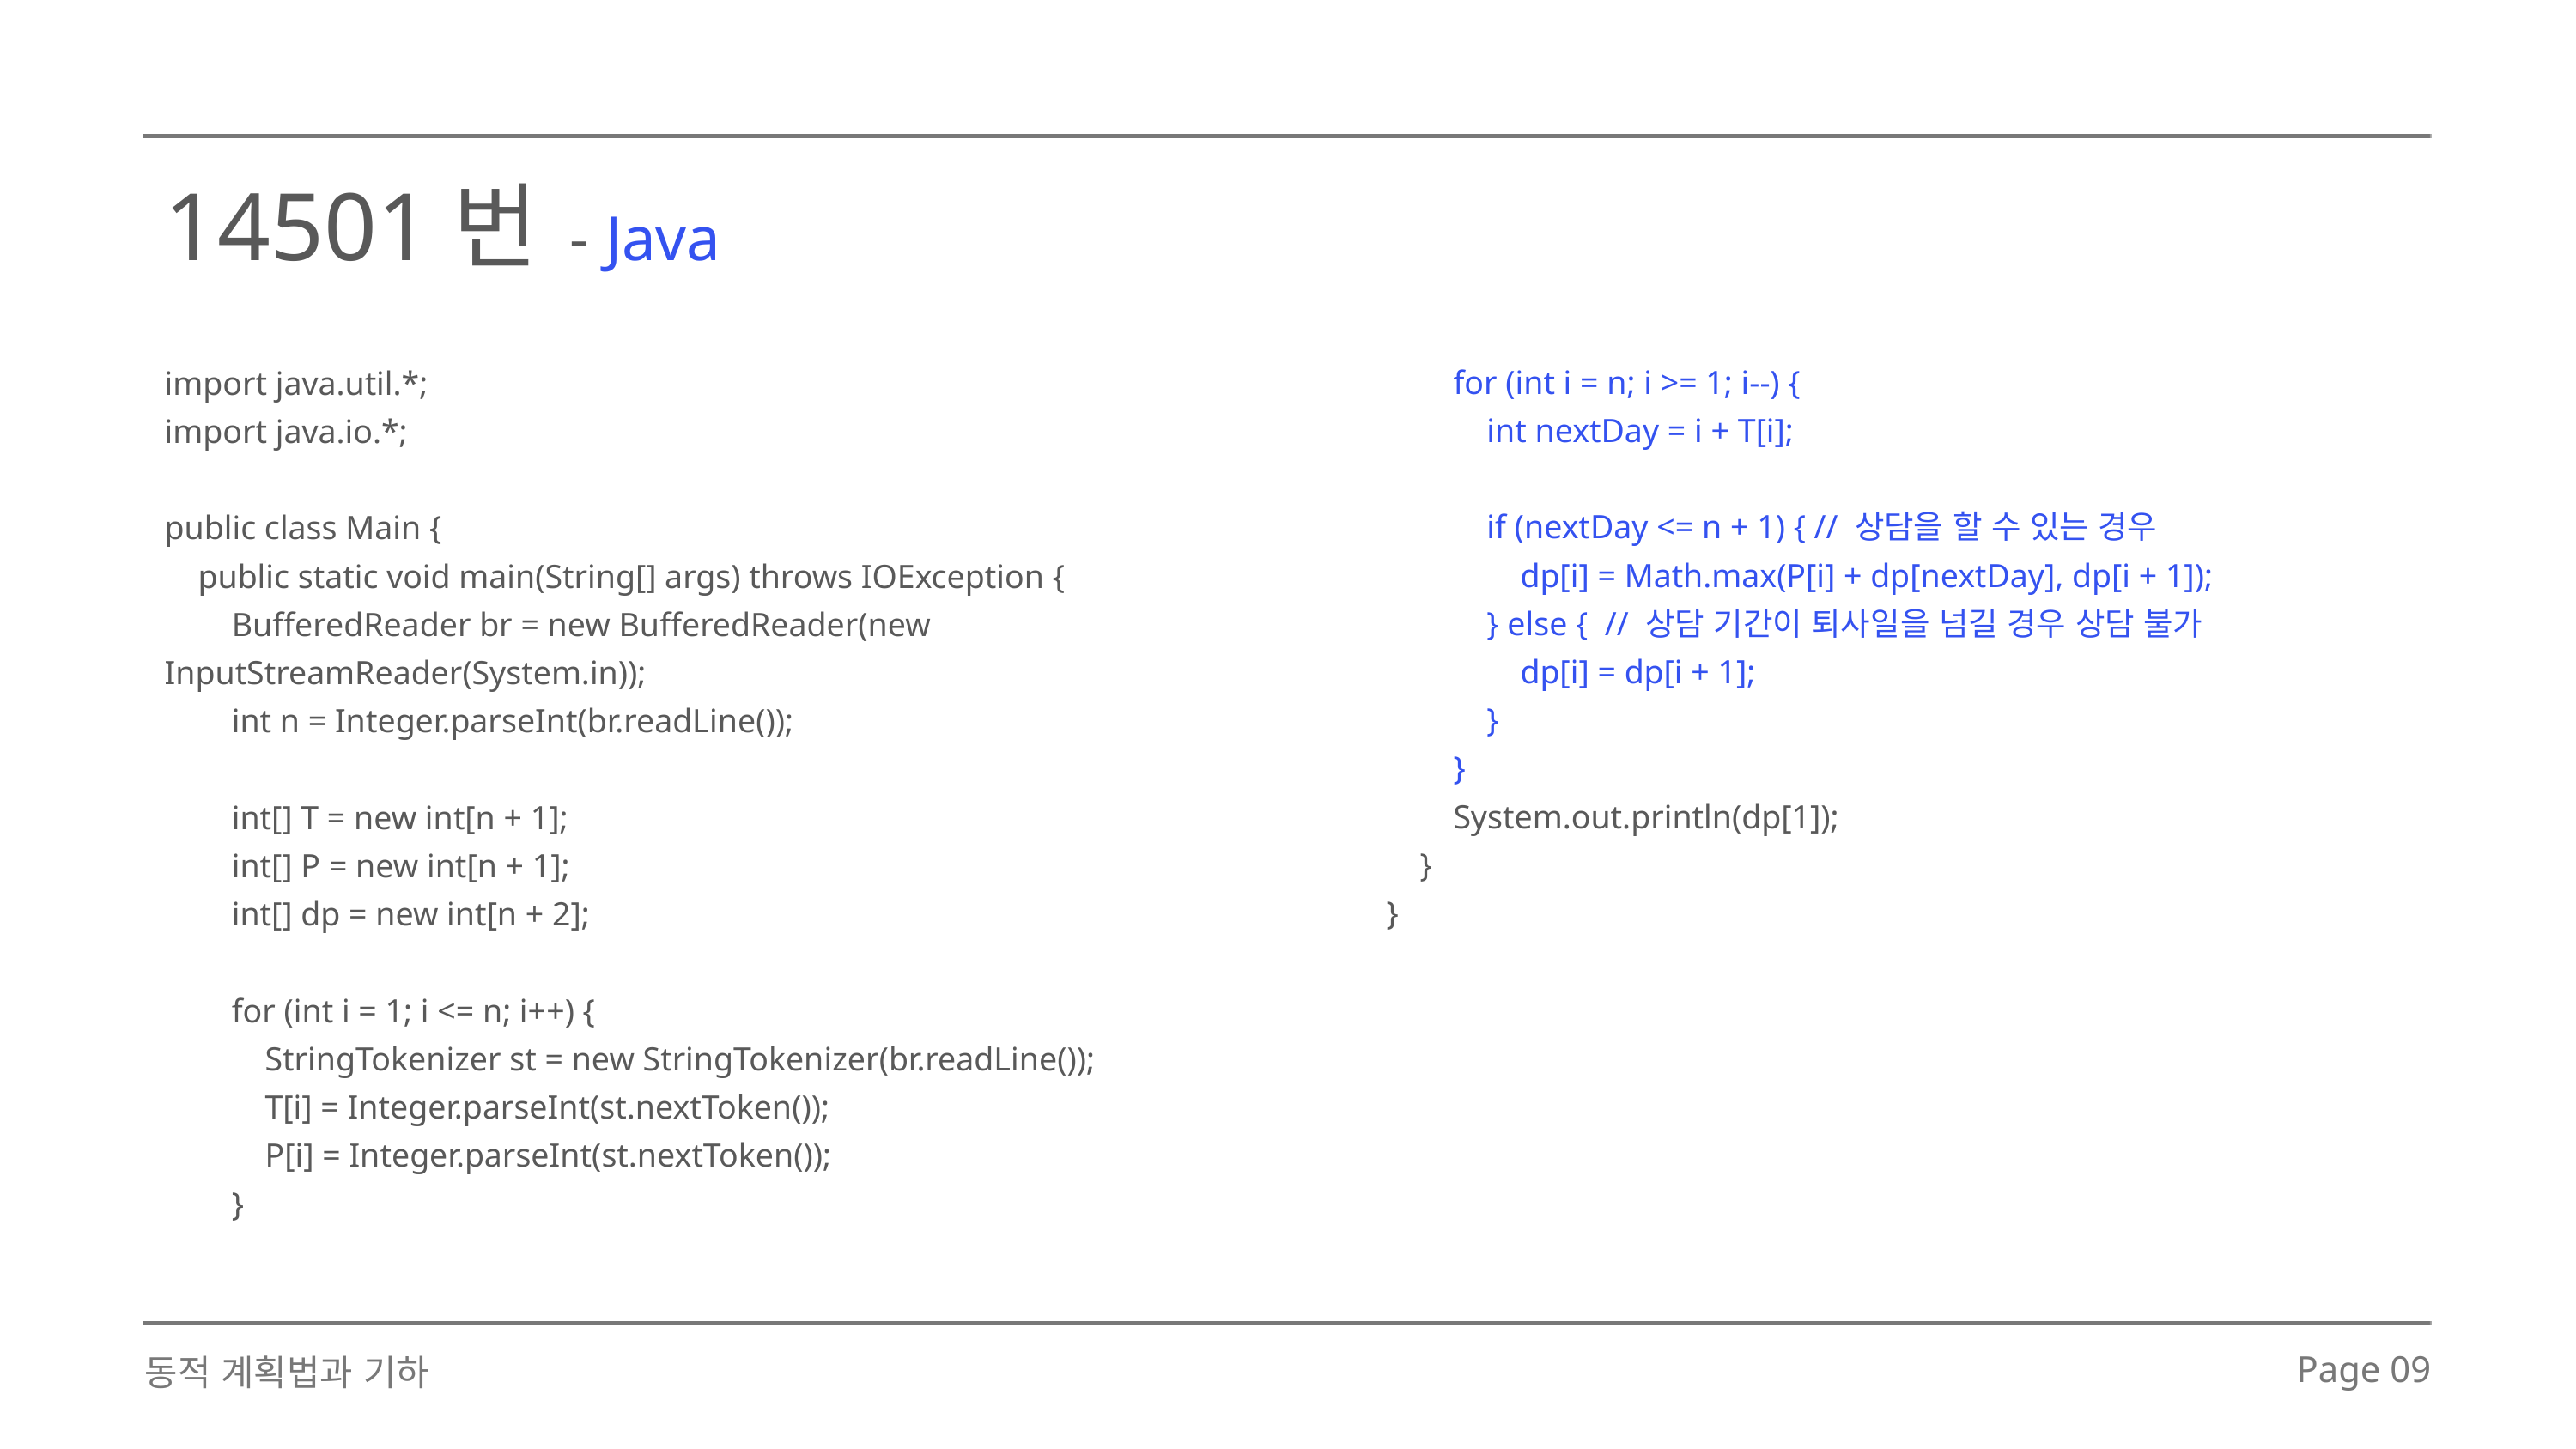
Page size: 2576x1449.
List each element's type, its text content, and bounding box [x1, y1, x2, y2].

text_box Page 09 [2289, 1344, 2432, 1395]
text_box 14501번 - Java [164, 157, 2488, 288]
picture [143, 1321, 2432, 1325]
picture [143, 133, 2432, 138]
text_box import java.util.*; import java.io.*; public class Main { public static void main(String[] args) throws IOException { BufferedReader br = new BufferedReader(new InputStreamReader(System.in)); int n = Integer.parseInt(br.readLine()); int[] T = new int[n + 1]; int[] P = new int[n + 1]; int[] dp = new int[n + 2]; for (int i = 1; i <= n; i++) { StringTokenizer st = new StringTokenizer(br.readLine()); T[i] = Integer.parseInt(st.nextToken()); P[i] = Integer.parseInt(st.nextToken()); } [164, 352, 1218, 1223]
text_box 동적 계획법과 기하 [144, 1348, 543, 1399]
text_box for (int i = n; i >= 1; i--) { int nextDay = i + T[i]; if (nextDay <= n + 1) { // 상담을 할 수 있는 경우 dp[i] = Math.max(P[i] + dp[nextDay], dp[i + 1]); } else { // 상담 기간이 퇴사일을 넘길 경우 상담 불가 dp[i] = dp[i + 1]; } } System.out.println(dp[1]); } } [1386, 352, 2440, 932]
